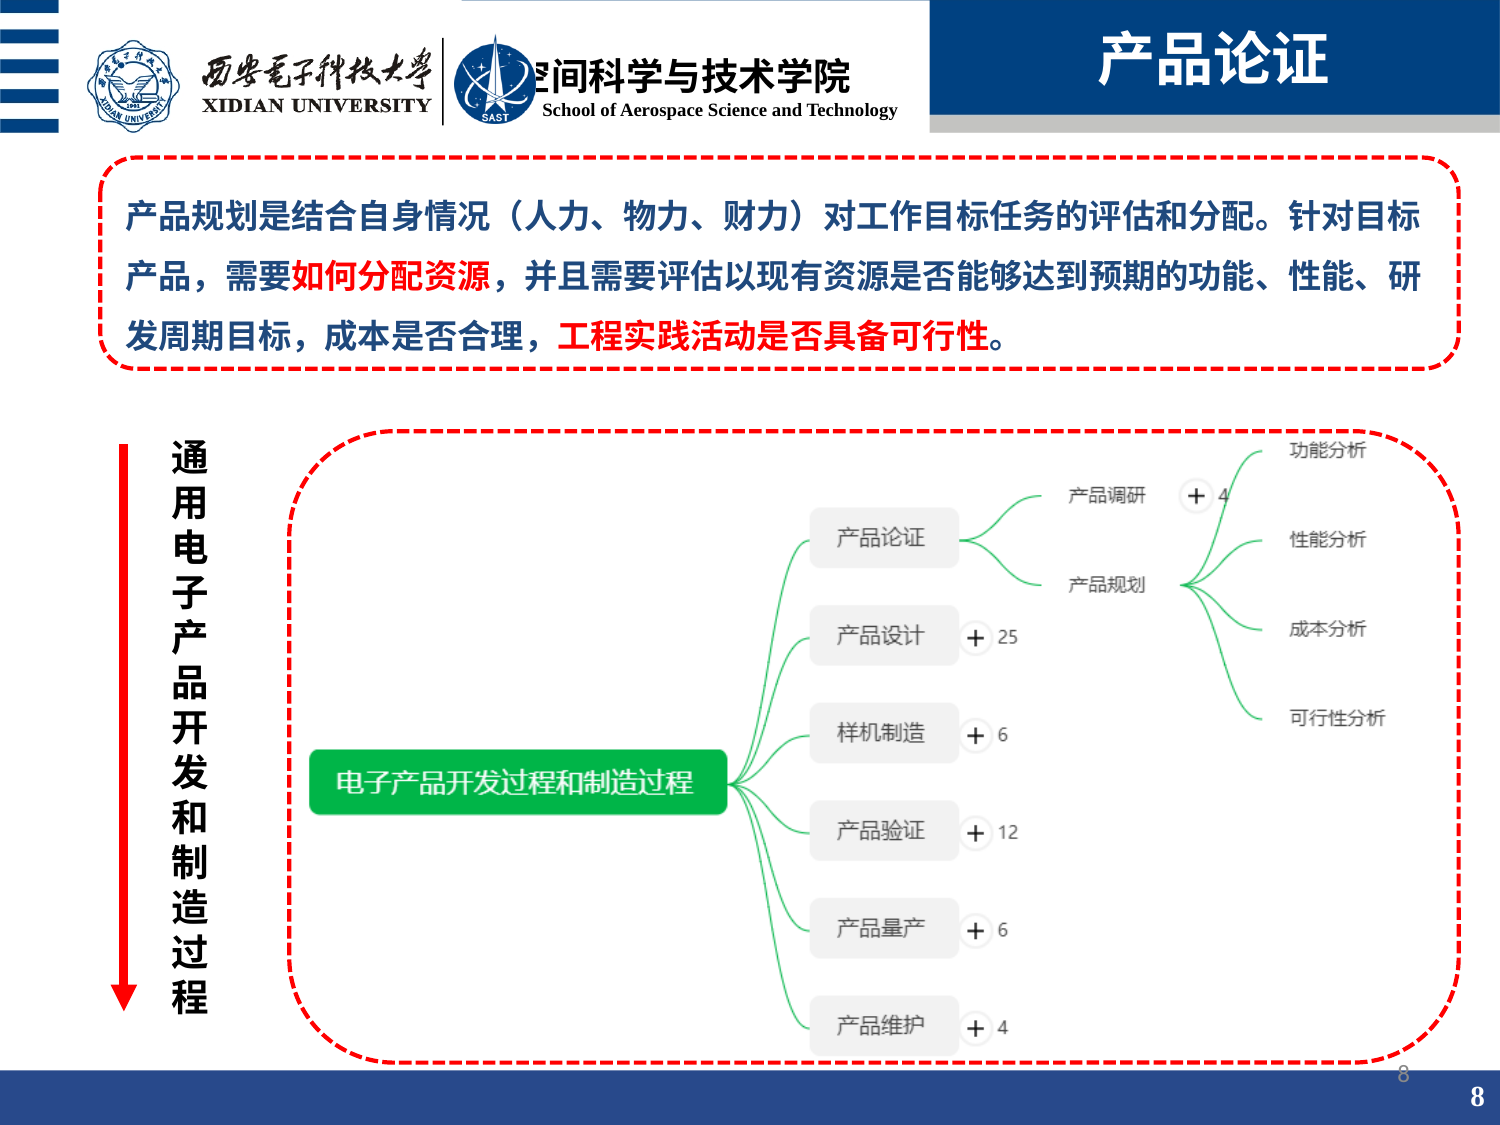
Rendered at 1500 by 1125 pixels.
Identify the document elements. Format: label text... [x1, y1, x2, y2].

slide_number 8 [1074, 1065, 1425, 1103]
text_box [1430, 461, 1461, 1032]
text_box 通用电子 产品开发和制造过程 [157, 427, 240, 1027]
text_box [287, 506, 292, 990]
text_box 产品论证 [927, 0, 1500, 114]
text_box [354, 429, 1394, 437]
text_box 产品规划是结合自身情况（人力、物力、财力）对工作目标任务的评估和分配。针对目标产品，需要如何分配资源，并且需要评估以现有资源是否能够达到预期的功能、性能、研发周期目标，成本是否合理，工程实践活动是否具备可行性。 [98, 155, 1461, 371]
picture [0, 0, 1500, 1070]
